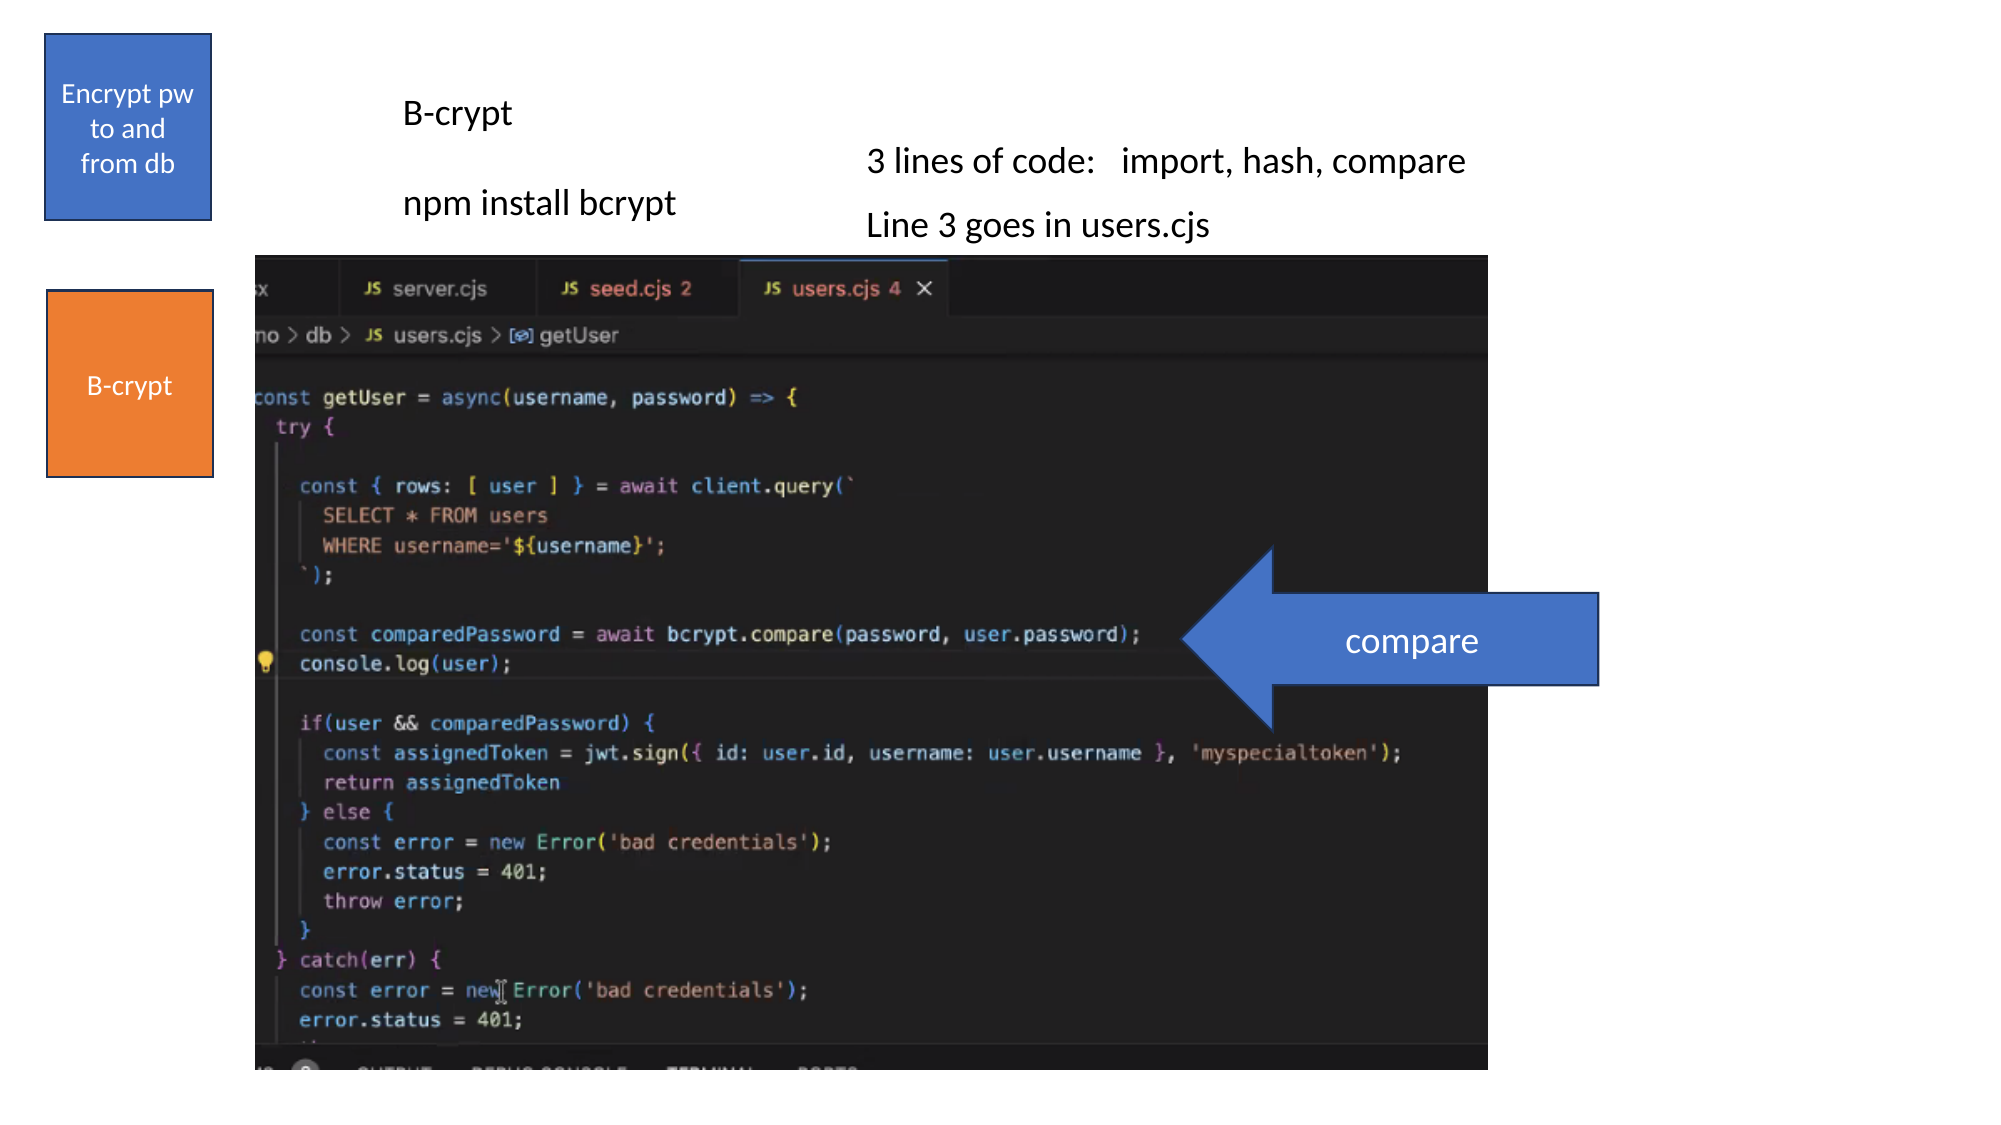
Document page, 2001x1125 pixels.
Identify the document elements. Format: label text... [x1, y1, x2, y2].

text_box 3 lines of code: import, hash, compare [851, 125, 1852, 189]
text_box B-crypt [46, 289, 214, 478]
text_box Line 3 goes in users.cjs [851, 189, 1276, 252]
picture [255, 255, 1488, 1070]
text_box compare [1488, 591, 1600, 687]
text_box Encrypt pw to and from db [44, 33, 212, 221]
text_box B-crypt npm install bcrypt [388, 80, 692, 231]
